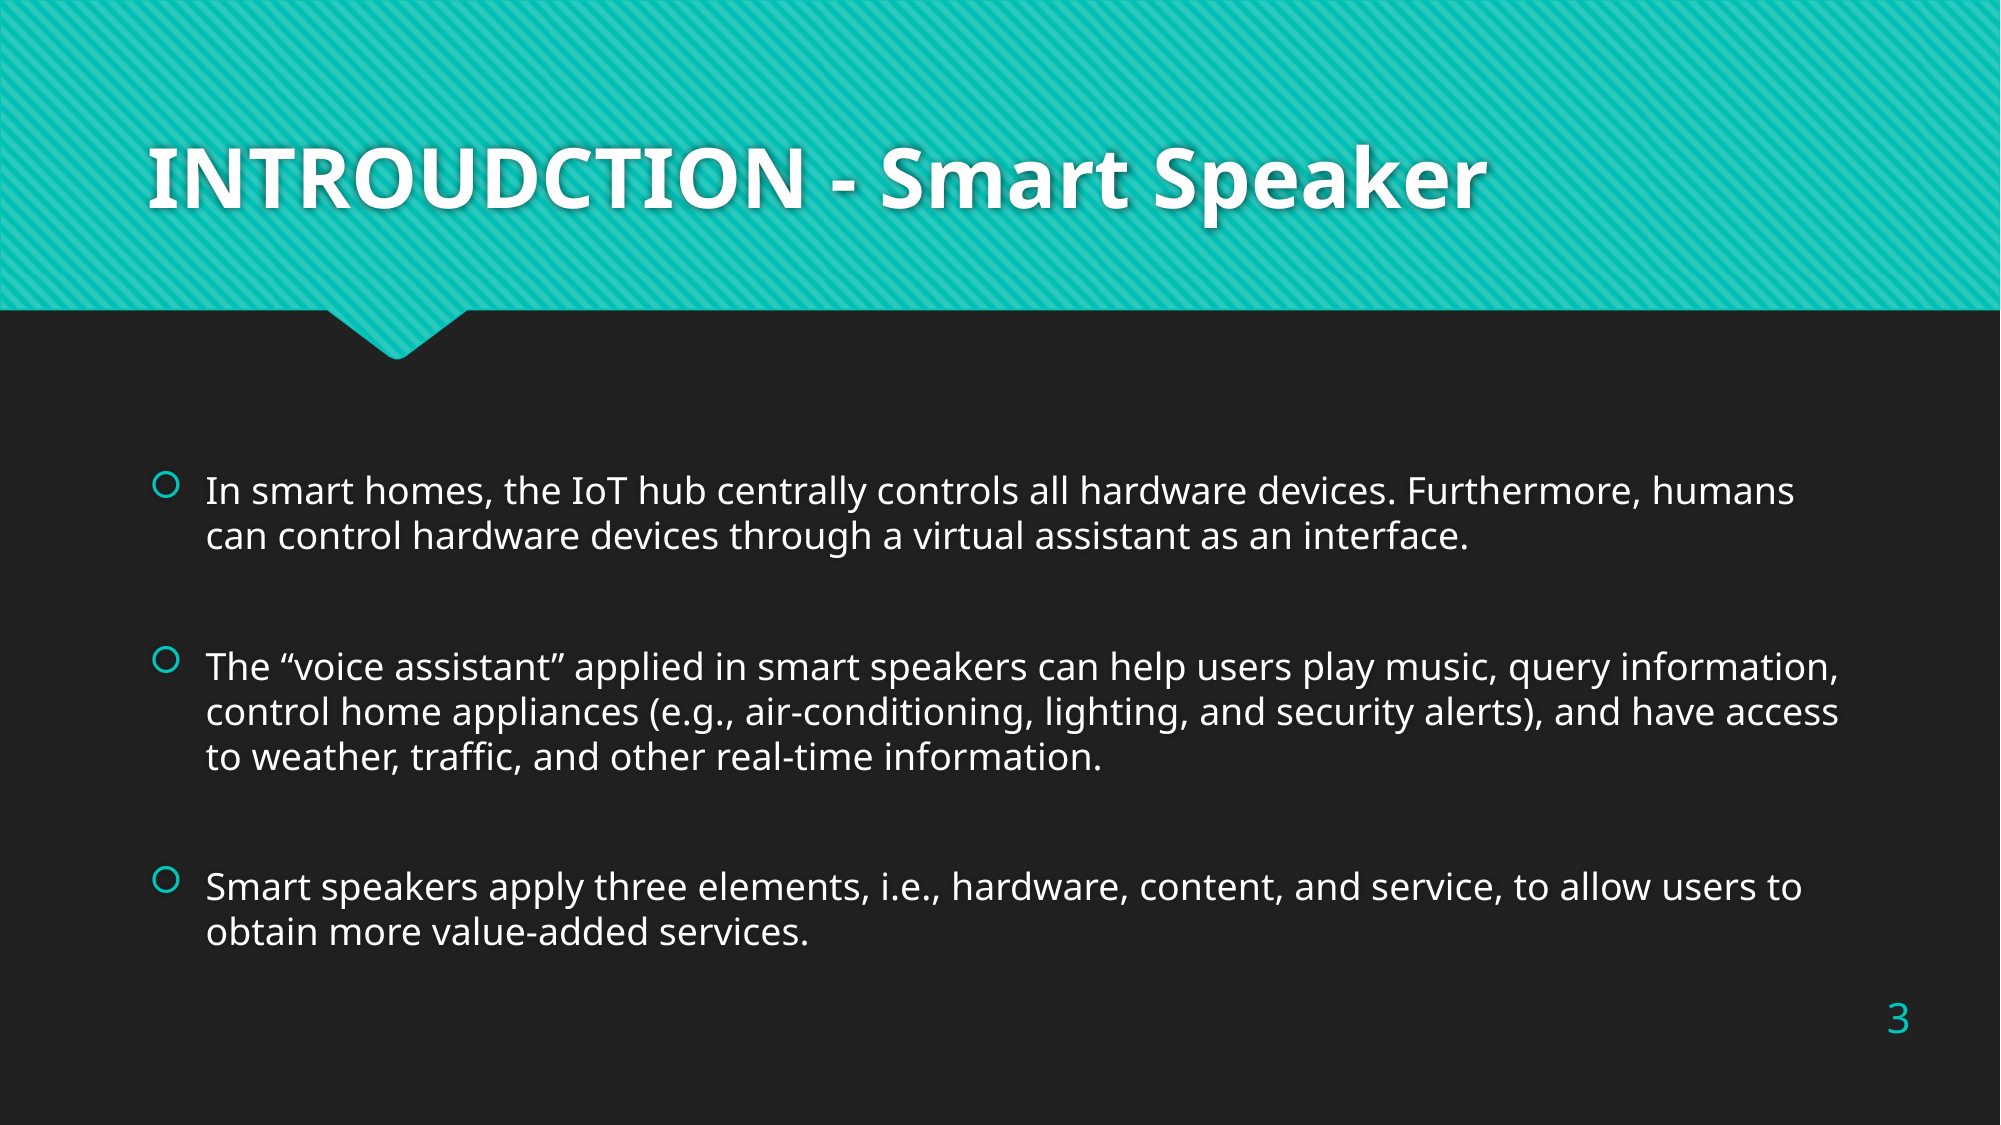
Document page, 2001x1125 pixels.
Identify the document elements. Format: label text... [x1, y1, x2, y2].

list In smart homes, the IoT hub centrally controls all hardware devices. Furthermore, humans can control hardware devices through a virtual assistant as an interface. The “voice assistant” applied in smart speakers can help users play music, query information, control home appliances (e.g., air-conditioning, lighting, and security alerts), and have access to weather, traffic, and other real-time information. Smart speakers apply three elements, i.e., hardware, content, and service, to allow users to obtain more value-added services. [134, 411, 1866, 1009]
slide_number 3 [1751, 970, 1926, 1051]
title INTROUDCTION - Smart Speaker [132, 73, 1868, 233]
